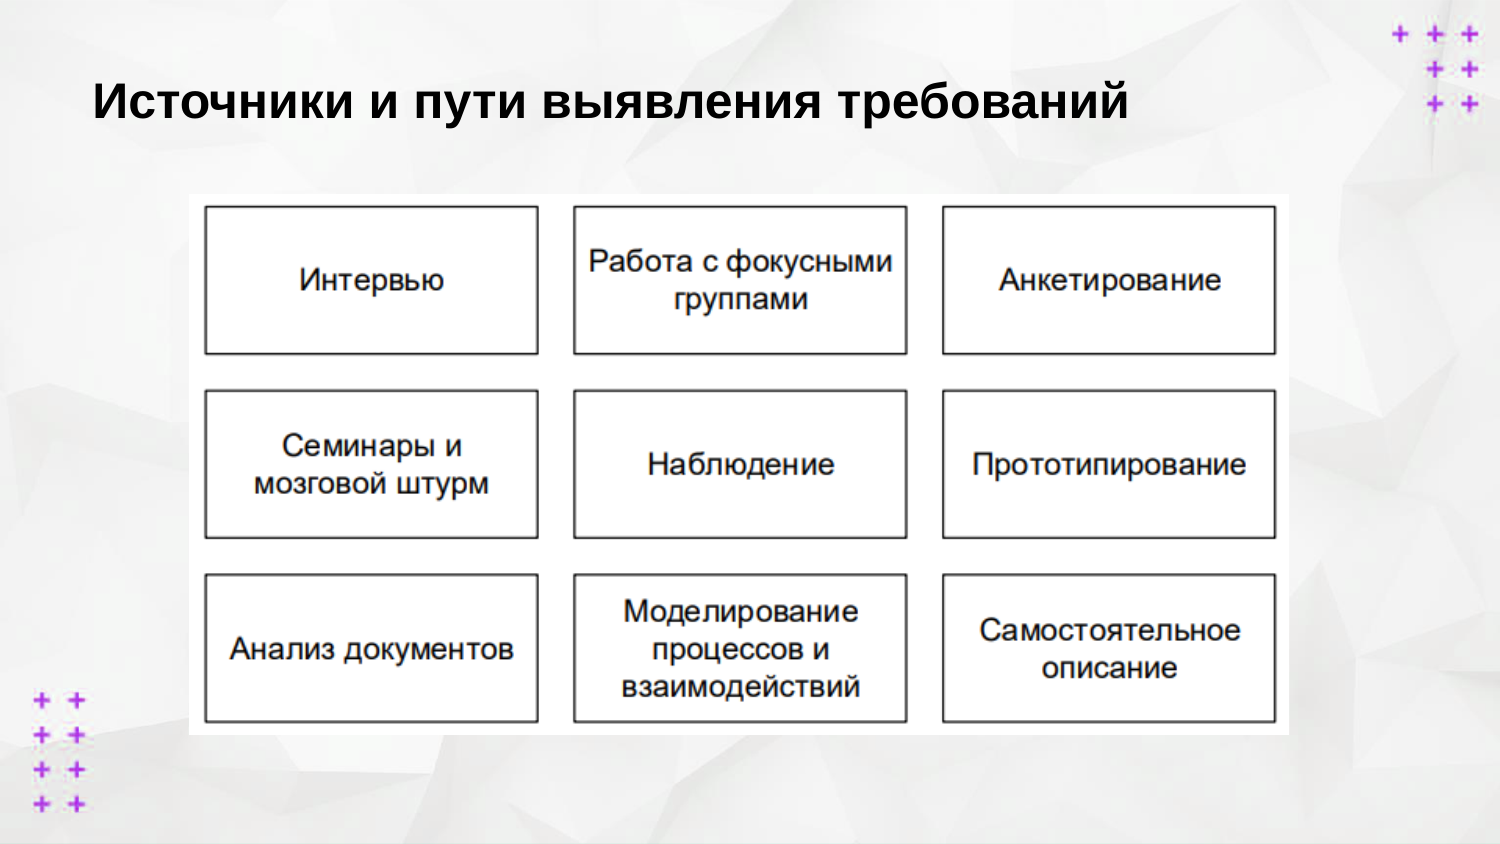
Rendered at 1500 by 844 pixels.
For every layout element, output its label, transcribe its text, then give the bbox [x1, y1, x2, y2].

text_box Источники и пути выявления требований [77, 61, 1146, 137]
picture [0, 0, 1500, 844]
text_box [44, 61, 1434, 195]
